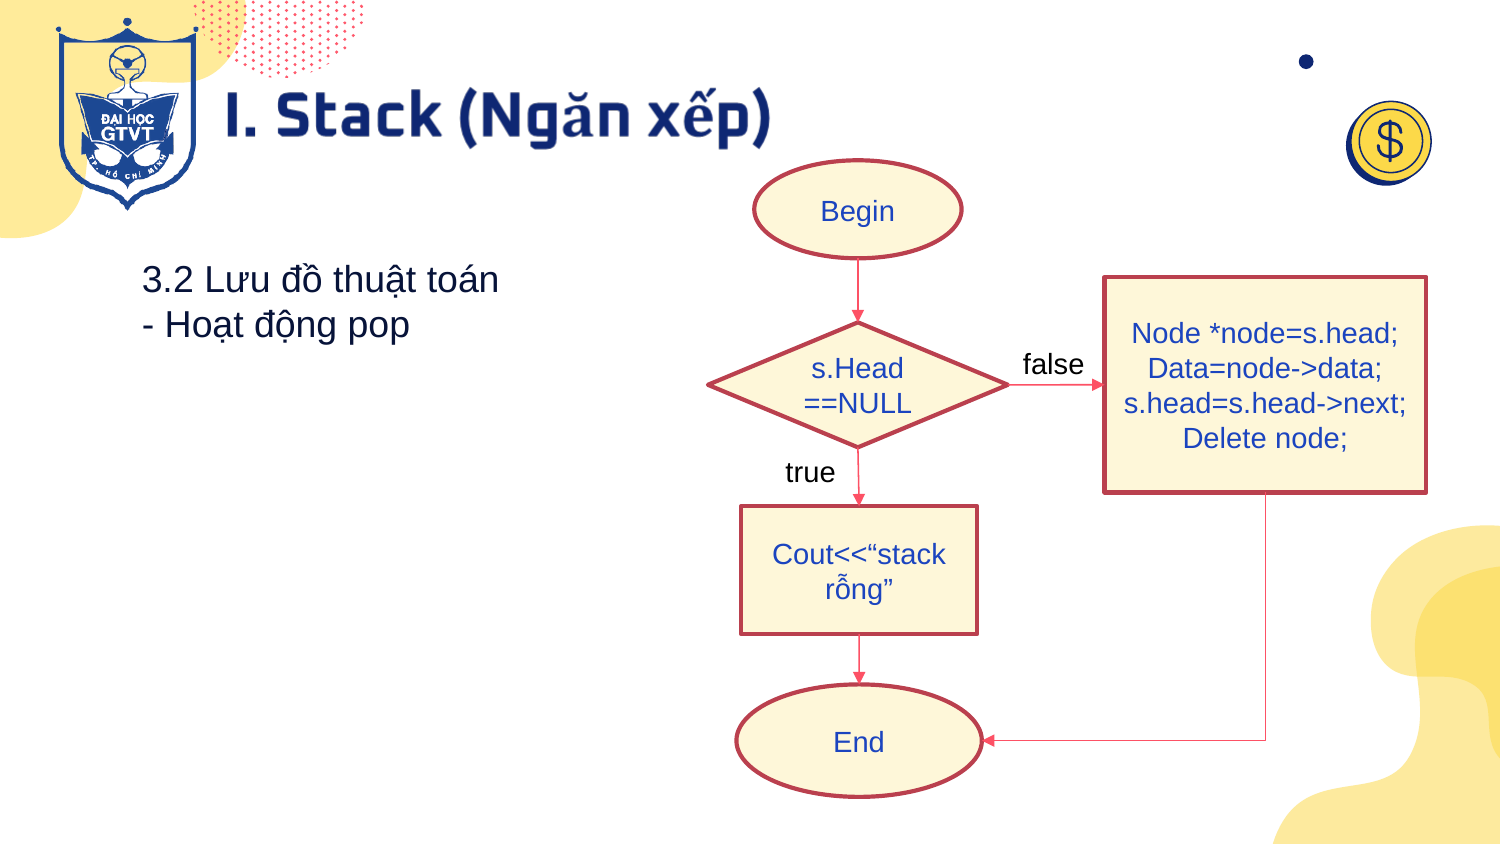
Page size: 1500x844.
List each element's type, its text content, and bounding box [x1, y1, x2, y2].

text_box End [736, 684, 982, 797]
subtitle 3.2 Lưu đồ thuật toán - Hoạt động pop [126, 260, 529, 339]
text_box Begin [754, 164, 962, 259]
text_box [1299, 55, 1313, 69]
text_box Cout<<“stack rỗng” [741, 506, 978, 635]
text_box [1345, 101, 1436, 186]
text_box s.Head ==NULL [707, 323, 1007, 445]
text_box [999, 474, 1248, 759]
text_box true [770, 445, 1008, 496]
text_box Node *node=s.head; Data=node->data; s.head=s.head->next; Delete node; [1104, 277, 1427, 493]
picture [0, 0, 896, 315]
text_box false [1007, 337, 1171, 388]
